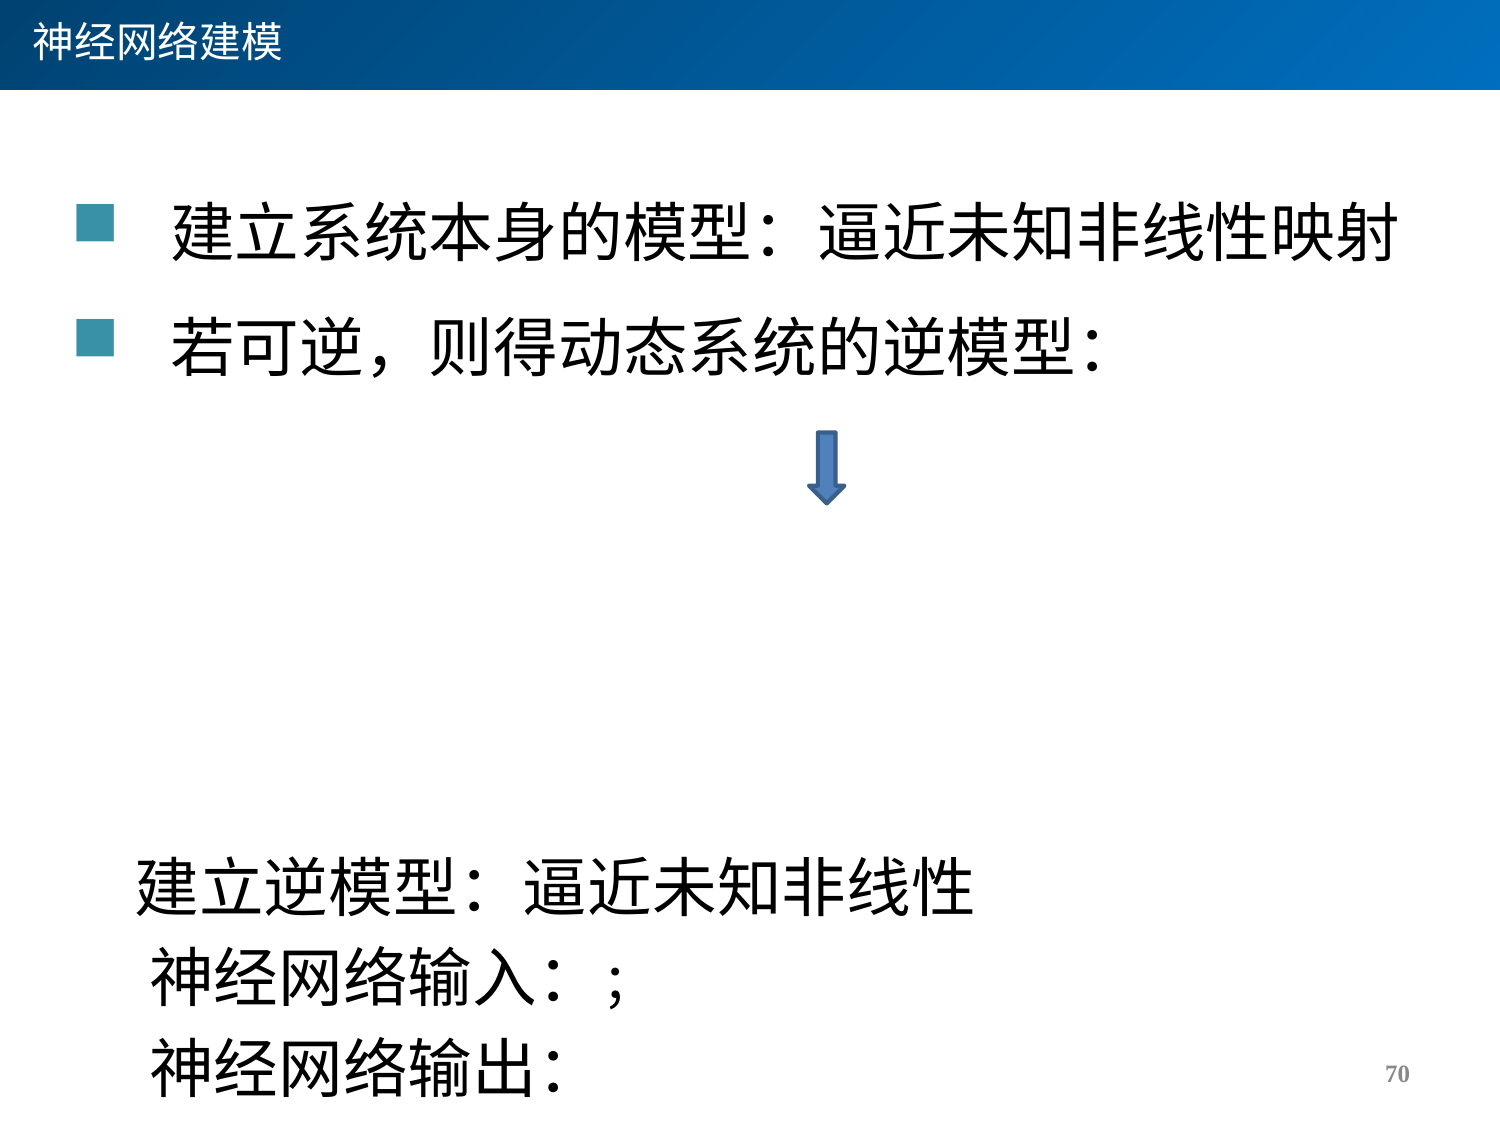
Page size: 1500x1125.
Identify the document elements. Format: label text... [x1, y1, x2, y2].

slide_number 70 [1074, 1042, 1425, 1103]
list 神经网络建模 [17, 8, 313, 80]
text_box [807, 430, 847, 506]
